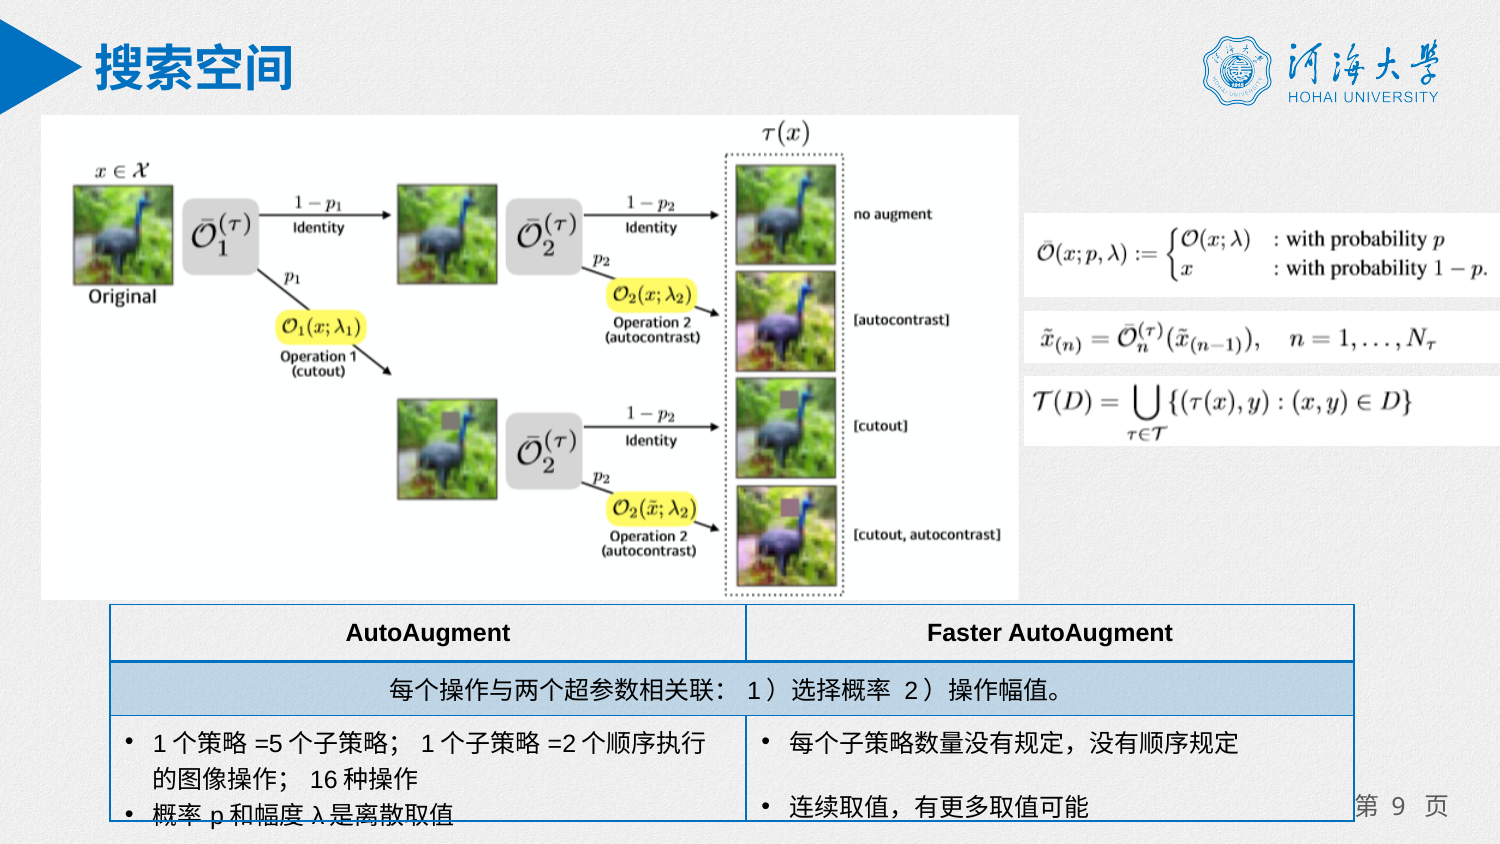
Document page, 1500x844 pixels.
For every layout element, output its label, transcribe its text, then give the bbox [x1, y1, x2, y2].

table_header Faster AutoAugment [747, 605, 1353, 660]
picture [0, 0, 1500, 844]
table_cell 每个子策略数量没有规定，没有顺序规定 连续取值，有更多取值可能 [747, 716, 1353, 820]
table_cell 1个策略=5个子策略；1个子策略=2个顺序执行的图像操作；16种操作 概率p和幅度λ是离散取值 [111, 716, 745, 820]
table_header AutoAugment [111, 605, 745, 660]
table_cell 每个操作与两个超参数相关联：1）选择概率 2）操作幅值。 [111, 663, 1353, 715]
text_box [0, 19, 83, 115]
text_box 搜索空间 [79, 29, 310, 105]
